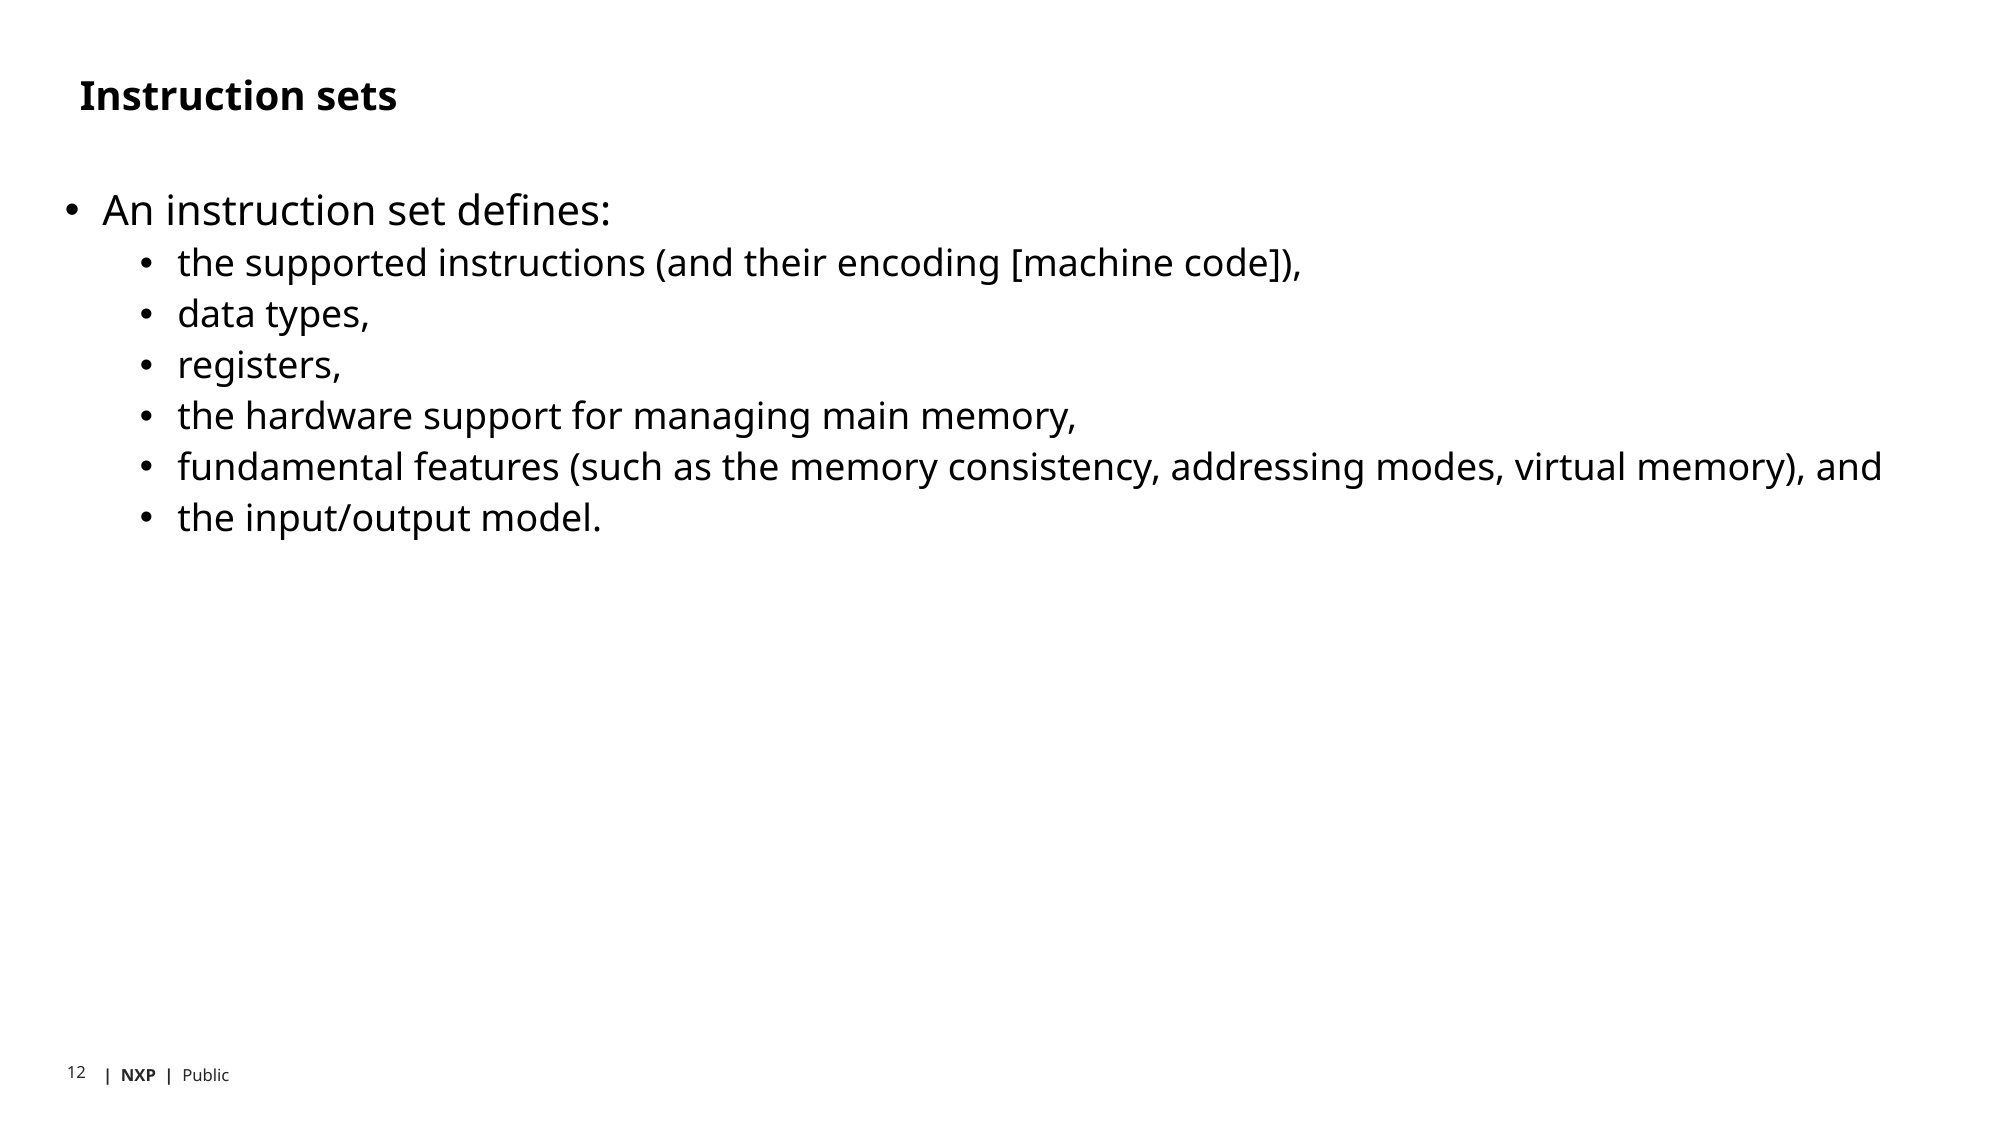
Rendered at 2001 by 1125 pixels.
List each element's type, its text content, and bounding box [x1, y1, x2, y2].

title Instruction sets [64, 67, 1940, 176]
list An instruction set defines: the supported instructions (and their encoding [machine code]), data types, registers, the hardware support for managing main memory, fundamental features (such as the memory consistency, addressing modes, virtual memory), and the input/output model. [64, 189, 1940, 955]
